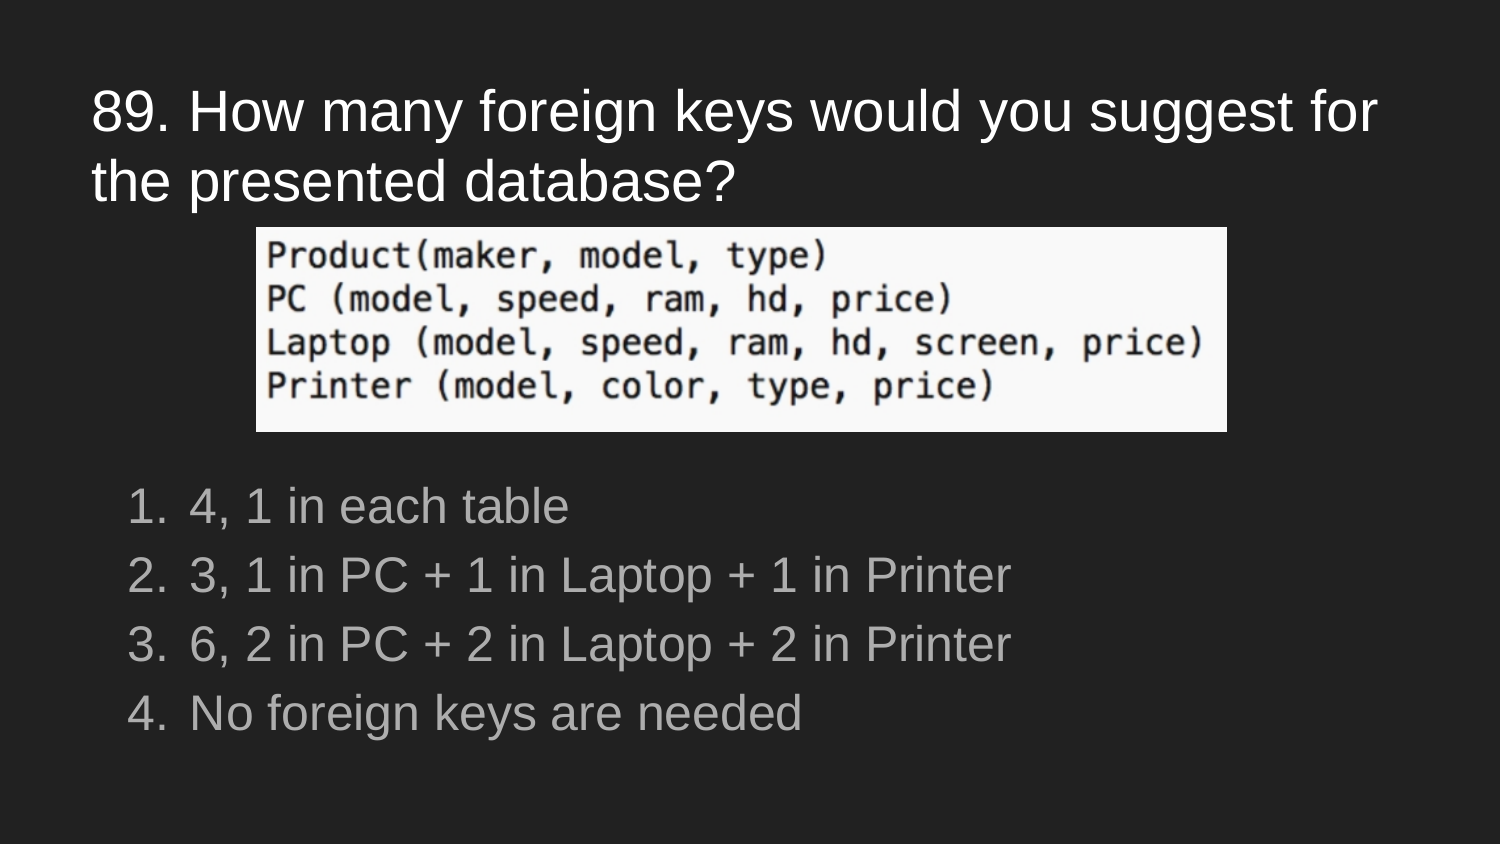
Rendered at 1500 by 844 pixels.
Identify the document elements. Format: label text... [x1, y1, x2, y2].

list 4, 1 in each table 3, 1 in PC + 1 in Laptop + 1 in Printer 6, 2 in PC + 2 in Laptop + 2 in Printer No foreign keys are needed [100, 449, 1384, 833]
picture [256, 226, 1227, 433]
title 89. How many foreign keys would you suggest for the presented database? [76, 58, 1474, 264]
